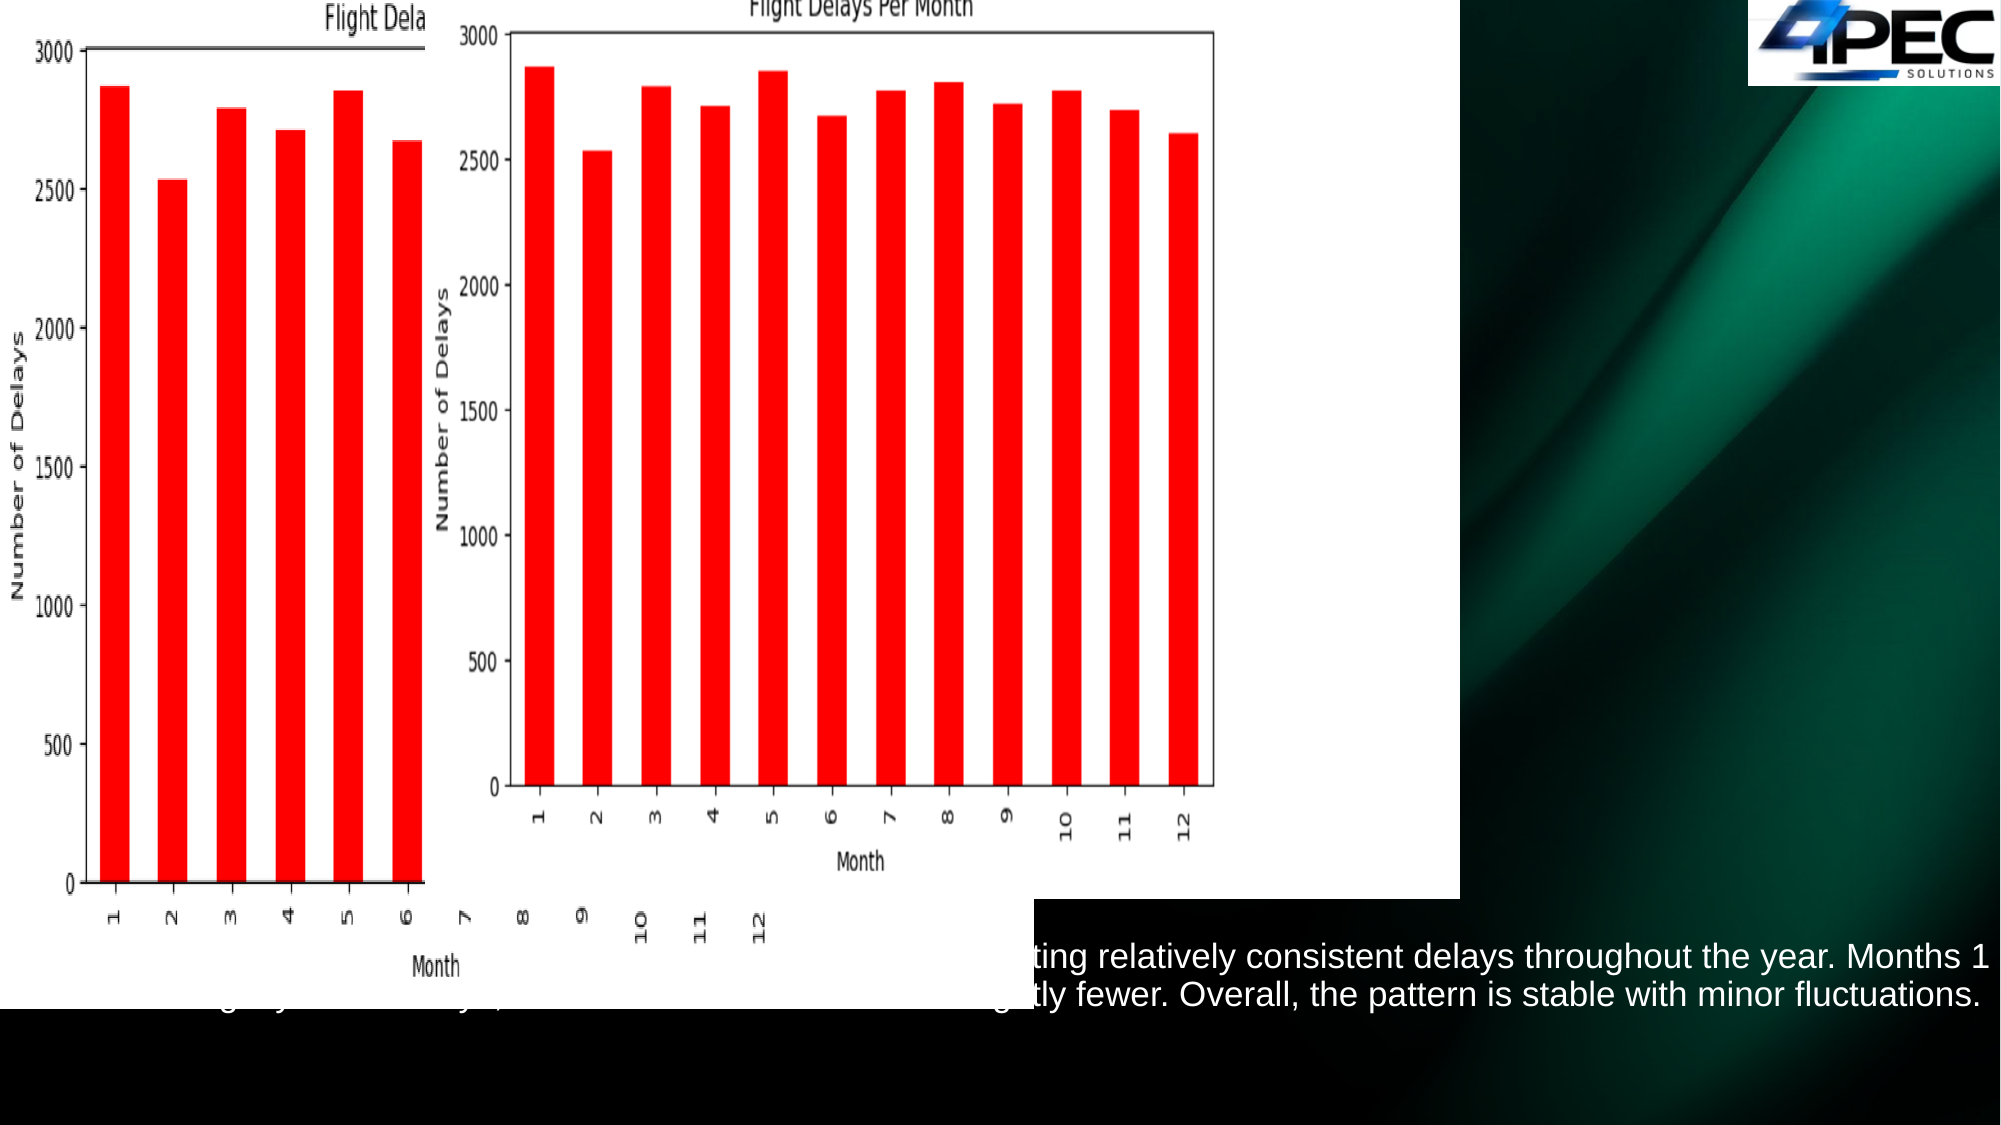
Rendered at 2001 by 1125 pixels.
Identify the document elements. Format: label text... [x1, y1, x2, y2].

picture [0, 0, 2001, 1125]
title The bar graph shows the number of flight delays per month, indicating relatively consistent delays throughout the year. Months 1 and 5 have slightly more delays, while months 2 and 12 have slightly fewer. Overall, the pattern is stable with minor fluctuations. [0, 923, 2000, 1087]
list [0, 0, 1034, 1009]
